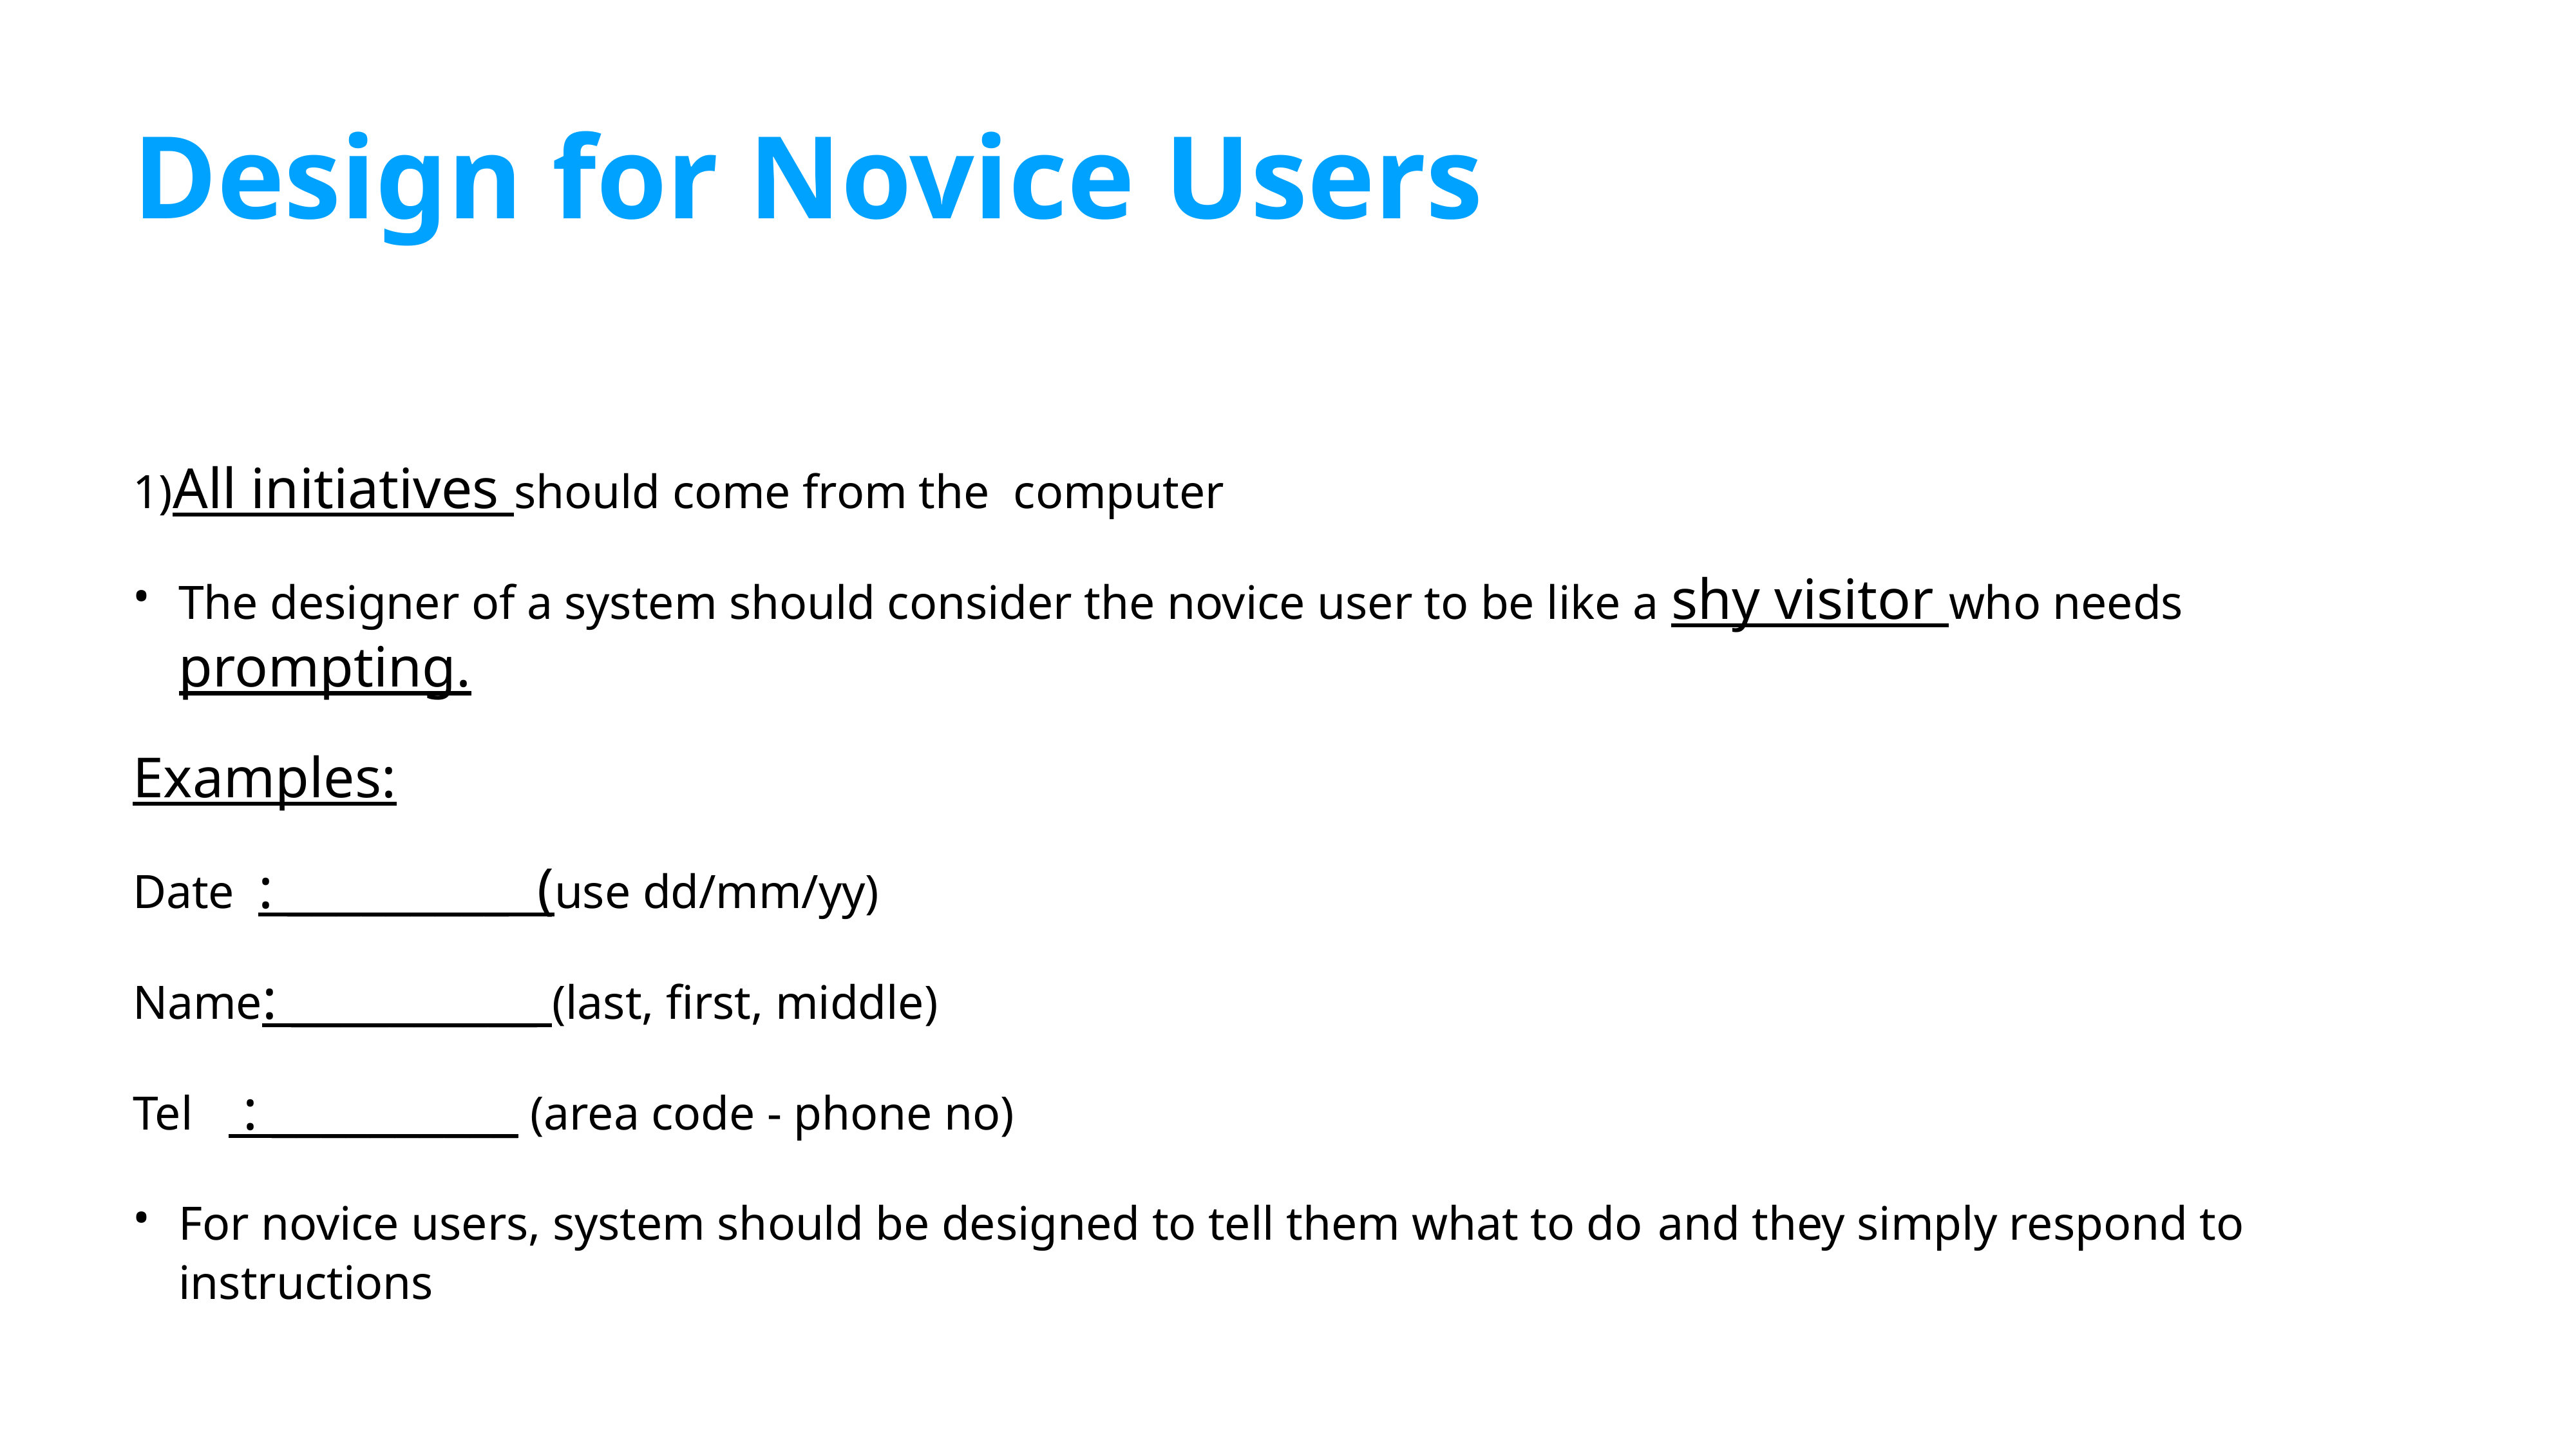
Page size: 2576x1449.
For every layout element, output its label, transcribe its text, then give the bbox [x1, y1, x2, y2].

title Design for Novice Users [127, 114, 2449, 266]
list 1)All initiatives should come from the computer The designer of a system should consider the novice user to be like a shy visitor who needs prompting. Examples: Date : _________ (use dd/mm/yy) Name: __________ (last, first, middle) Tel : __________ (area code - phone no) For novice users, system should be designed to tell them what to do and they simply respond to instructions [127, 448, 2449, 1321]
